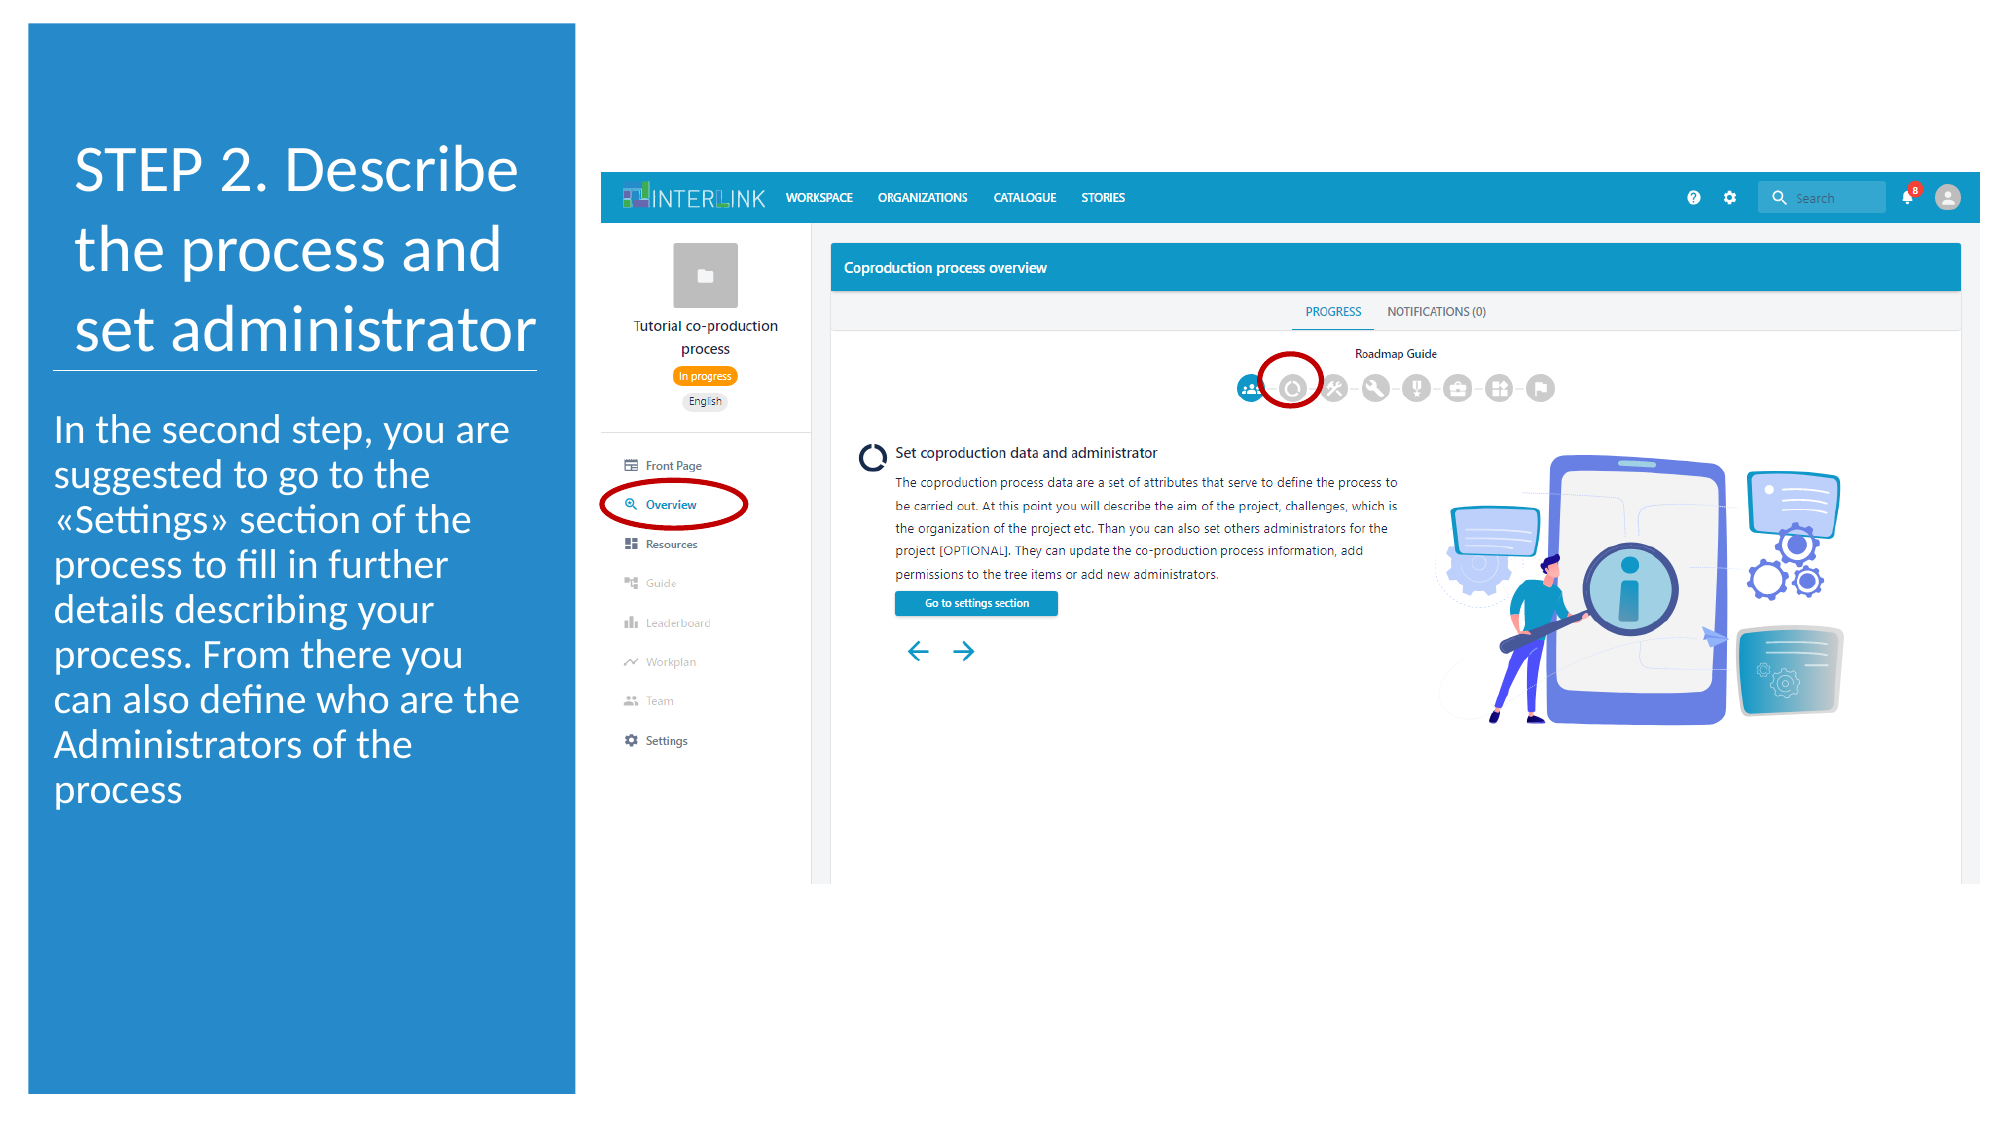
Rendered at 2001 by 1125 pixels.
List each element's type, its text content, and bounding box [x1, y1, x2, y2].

picture [907, 194, 913, 201]
text_box STEP 2. Describe the process and set administrator [59, 117, 562, 373]
picture [624, 182, 649, 207]
picture [1725, 191, 1735, 204]
picture [1688, 192, 1700, 204]
text_box In the second step, you are suggested to go to the «Settings» section of the process to fill in further details describing your process. From there you can also define who are the Administrators of the process [0, 399, 538, 1070]
picture [885, 194, 891, 201]
picture [601, 224, 1980, 884]
picture [811, 194, 817, 201]
picture [1936, 185, 1960, 209]
picture [717, 191, 729, 207]
picture [1759, 182, 1885, 212]
picture [1904, 181, 1923, 203]
text_box [28, 23, 576, 1094]
